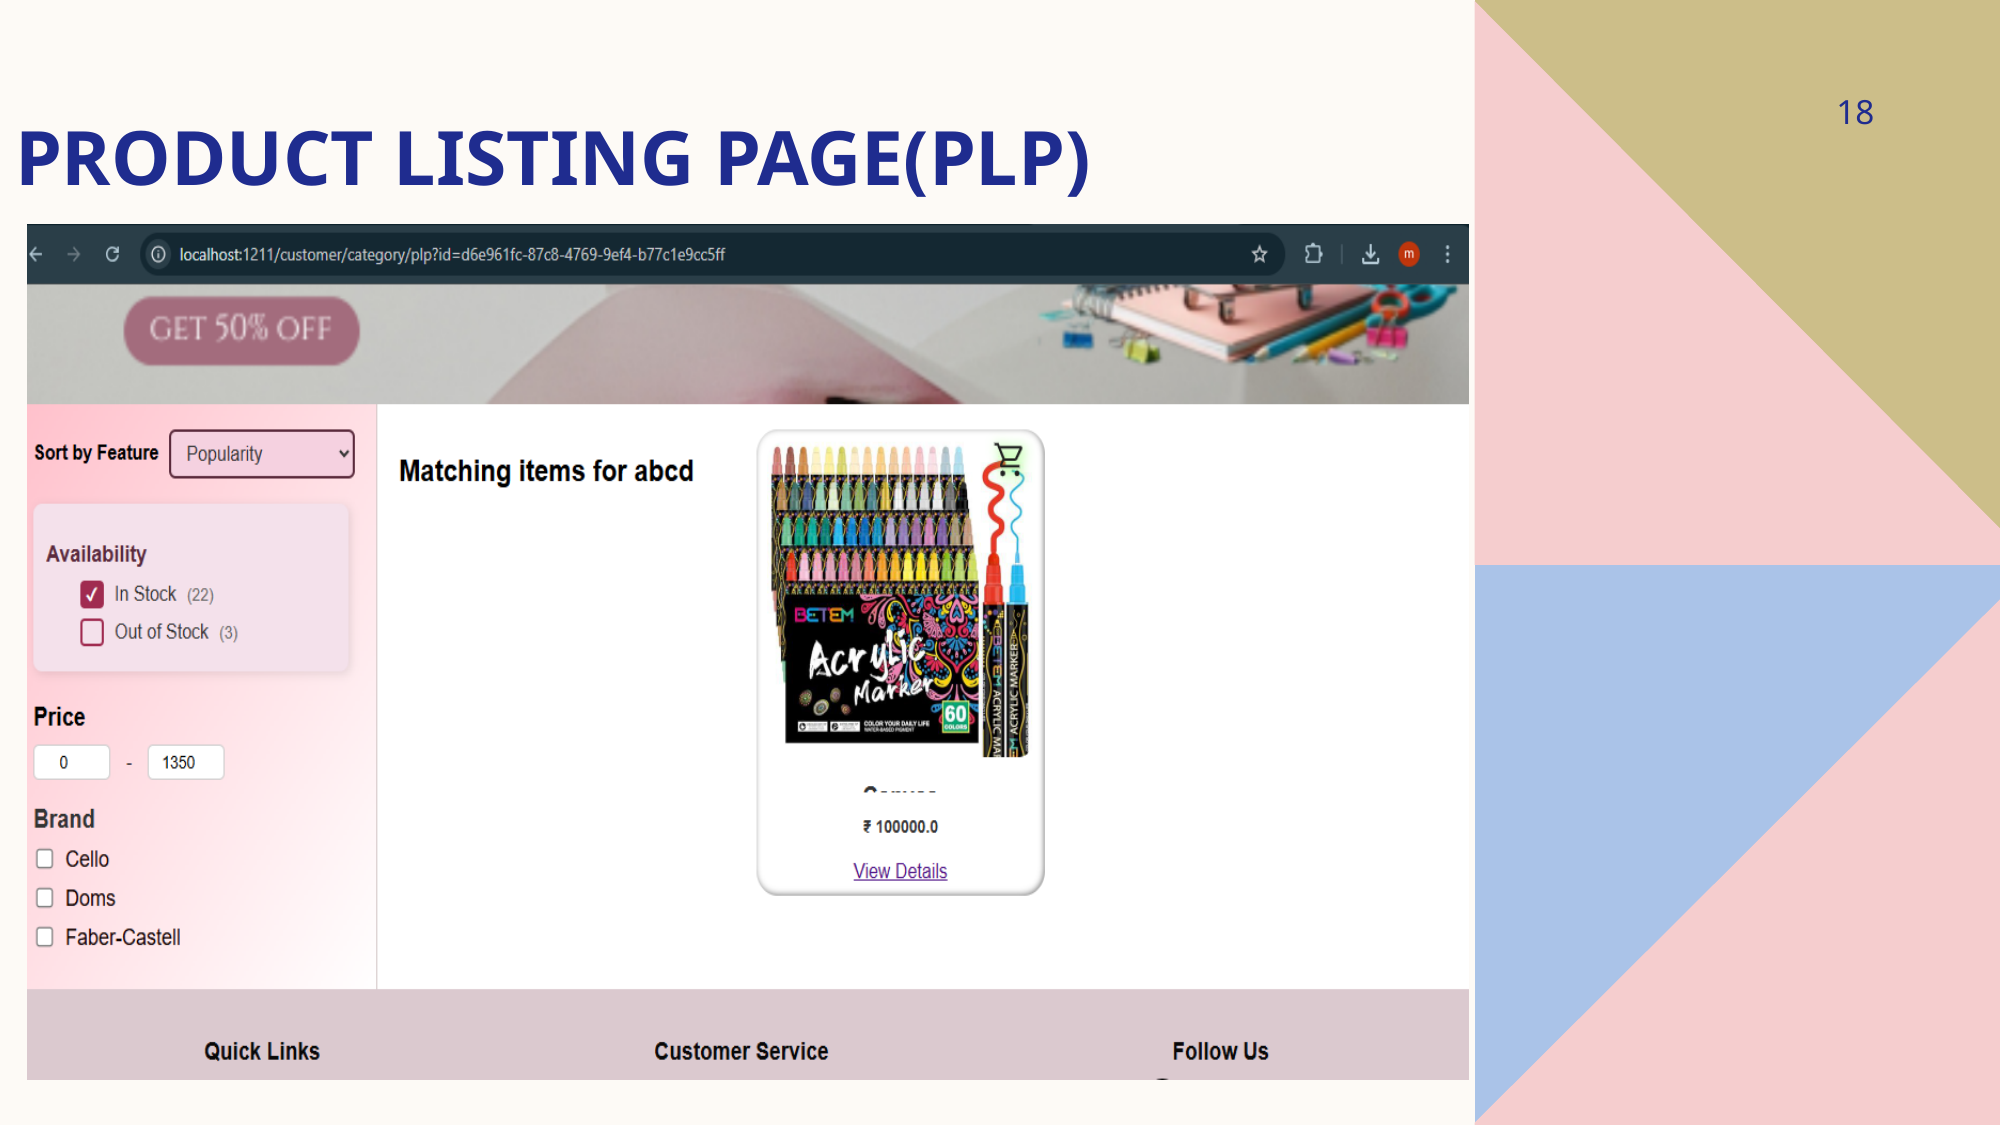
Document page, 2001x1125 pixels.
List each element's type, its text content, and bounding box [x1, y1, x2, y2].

slide_number 18 [1712, 75, 1875, 153]
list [27, 224, 1469, 1080]
title Product Listing Page(Plp) [0, 0, 1279, 201]
